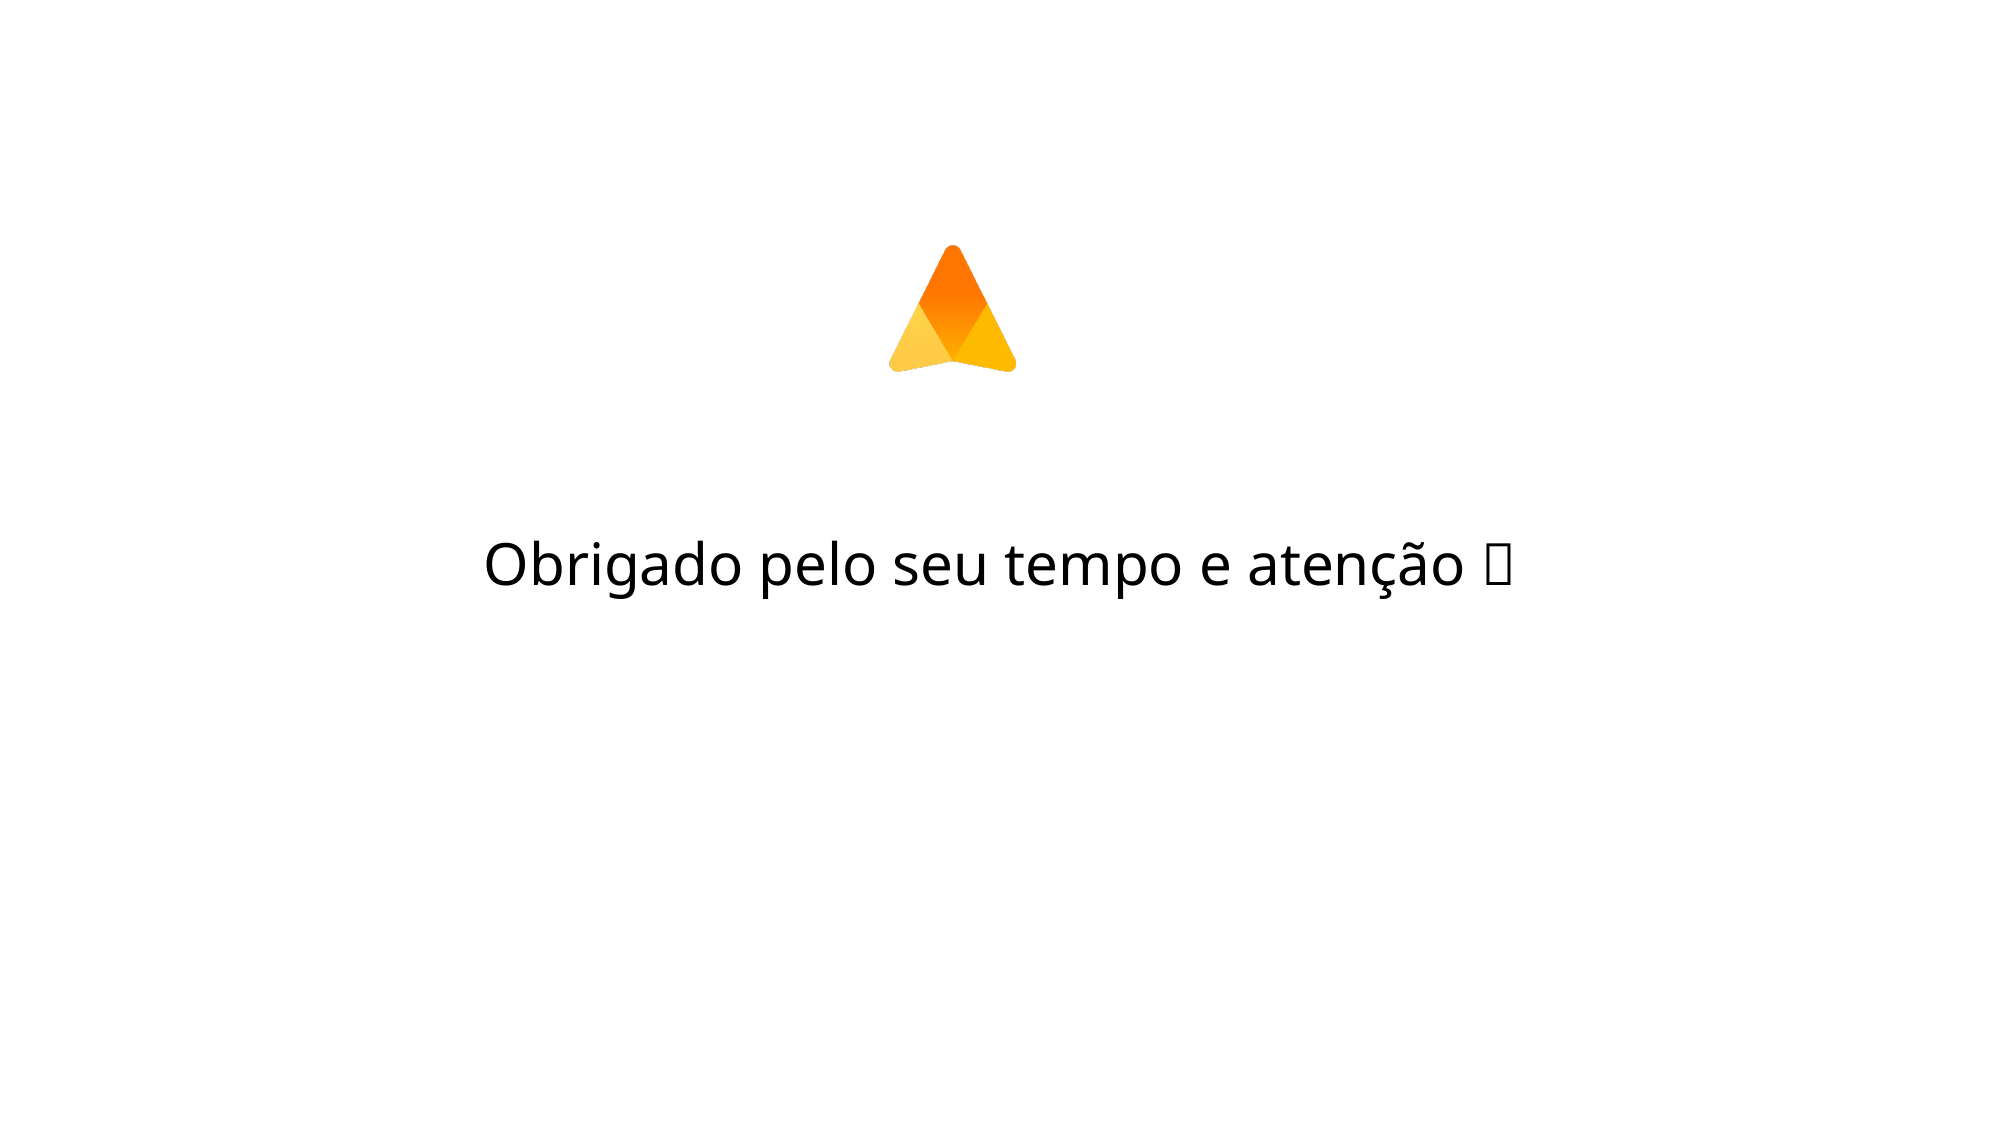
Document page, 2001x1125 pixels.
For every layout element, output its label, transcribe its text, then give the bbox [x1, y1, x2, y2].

title Obrigado pelo seu tempo e atenção 🙂 [115, 483, 1884, 642]
picture [886, 244, 1016, 374]
